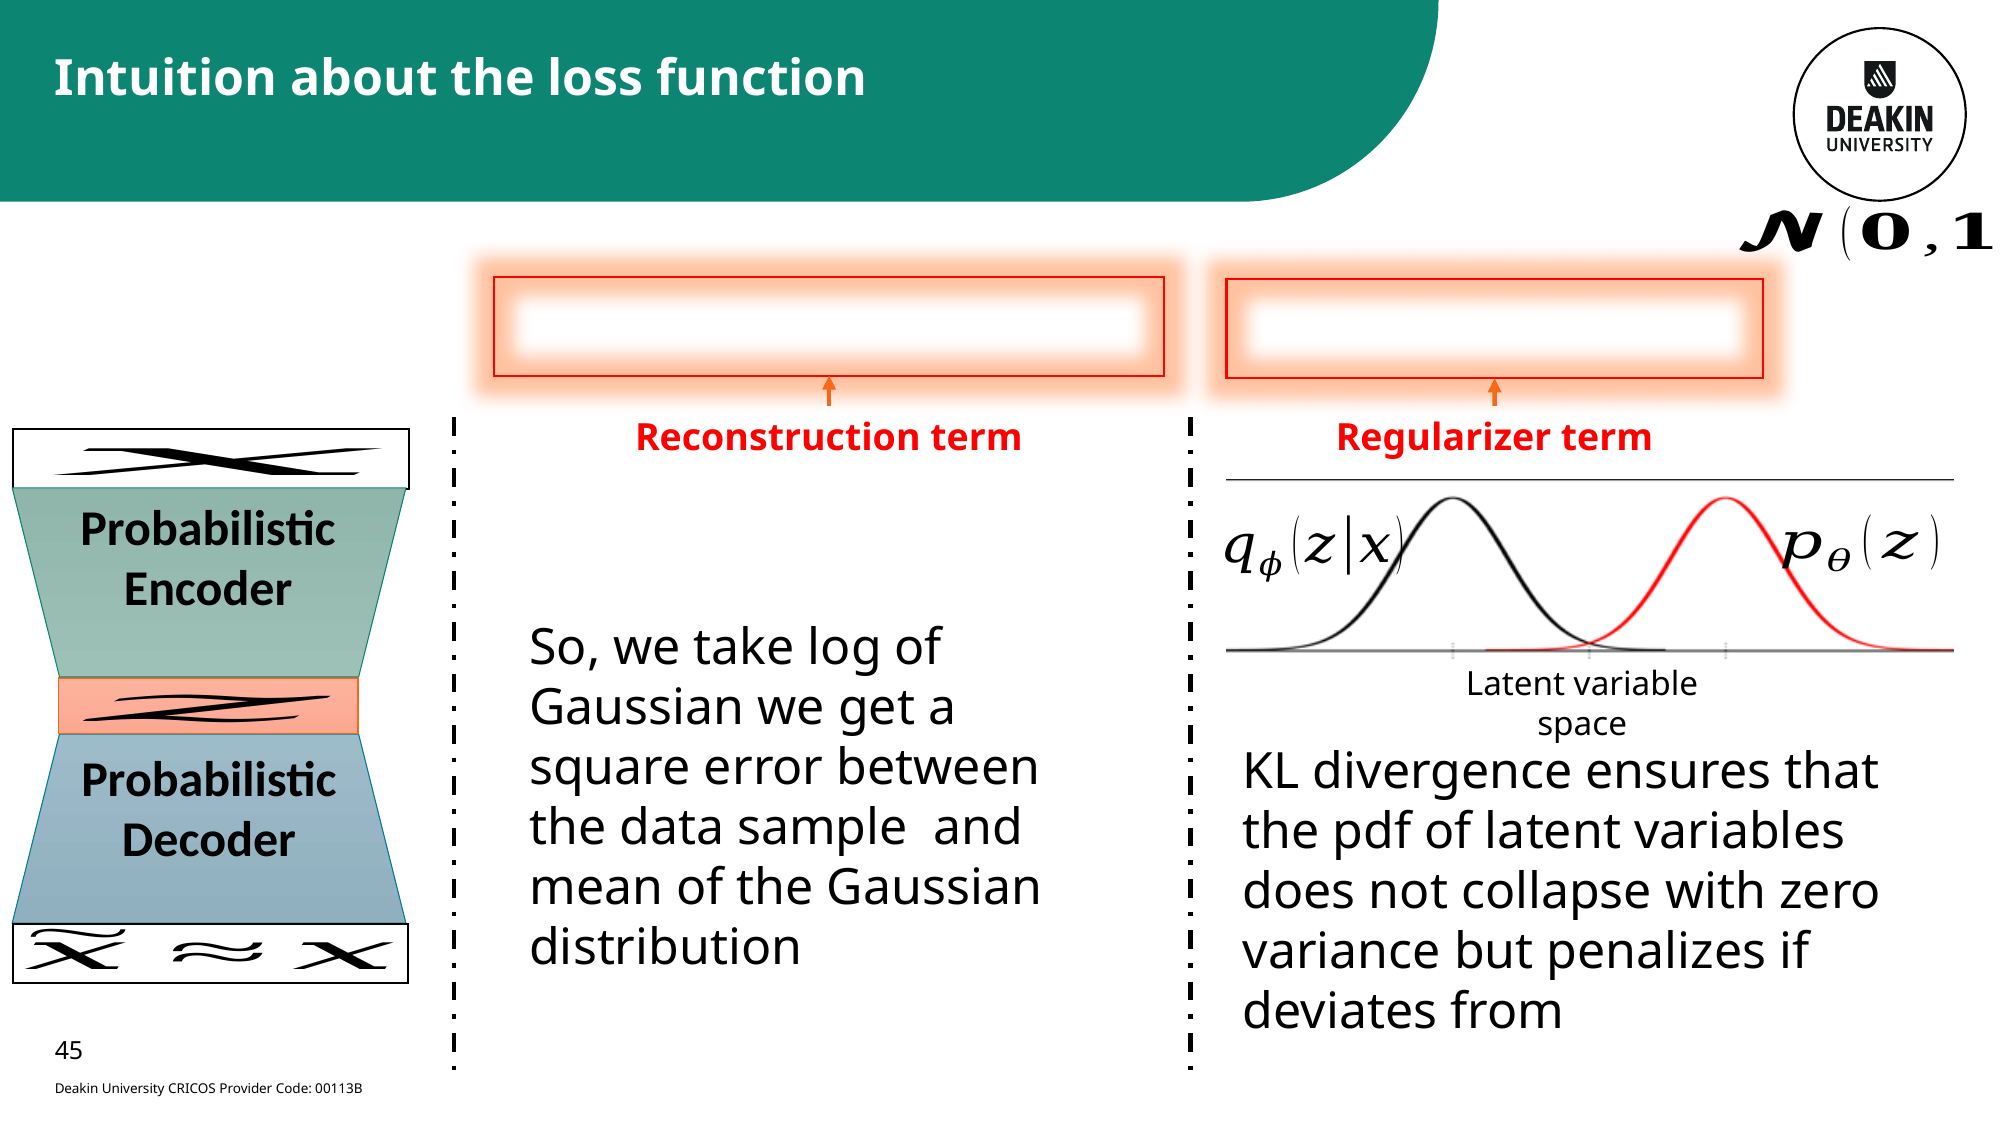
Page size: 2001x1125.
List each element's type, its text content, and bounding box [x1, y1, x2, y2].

picture [1226, 479, 1954, 659]
text_box Reconstruction term [620, 409, 1038, 466]
text_box Latent variable space [1407, 659, 1758, 750]
slide_number 45 [39, 1031, 135, 1072]
title Intuition about the loss function [39, 44, 1439, 202]
text_box Regularizer term [1321, 411, 1669, 466]
footer Deakin University CRICOS Provider Code: 00113B [39, 1072, 1127, 1107]
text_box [1728, 255, 1829, 304]
text_box [493, 276, 1165, 377]
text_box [12, 487, 406, 691]
text_box [1225, 278, 1764, 379]
